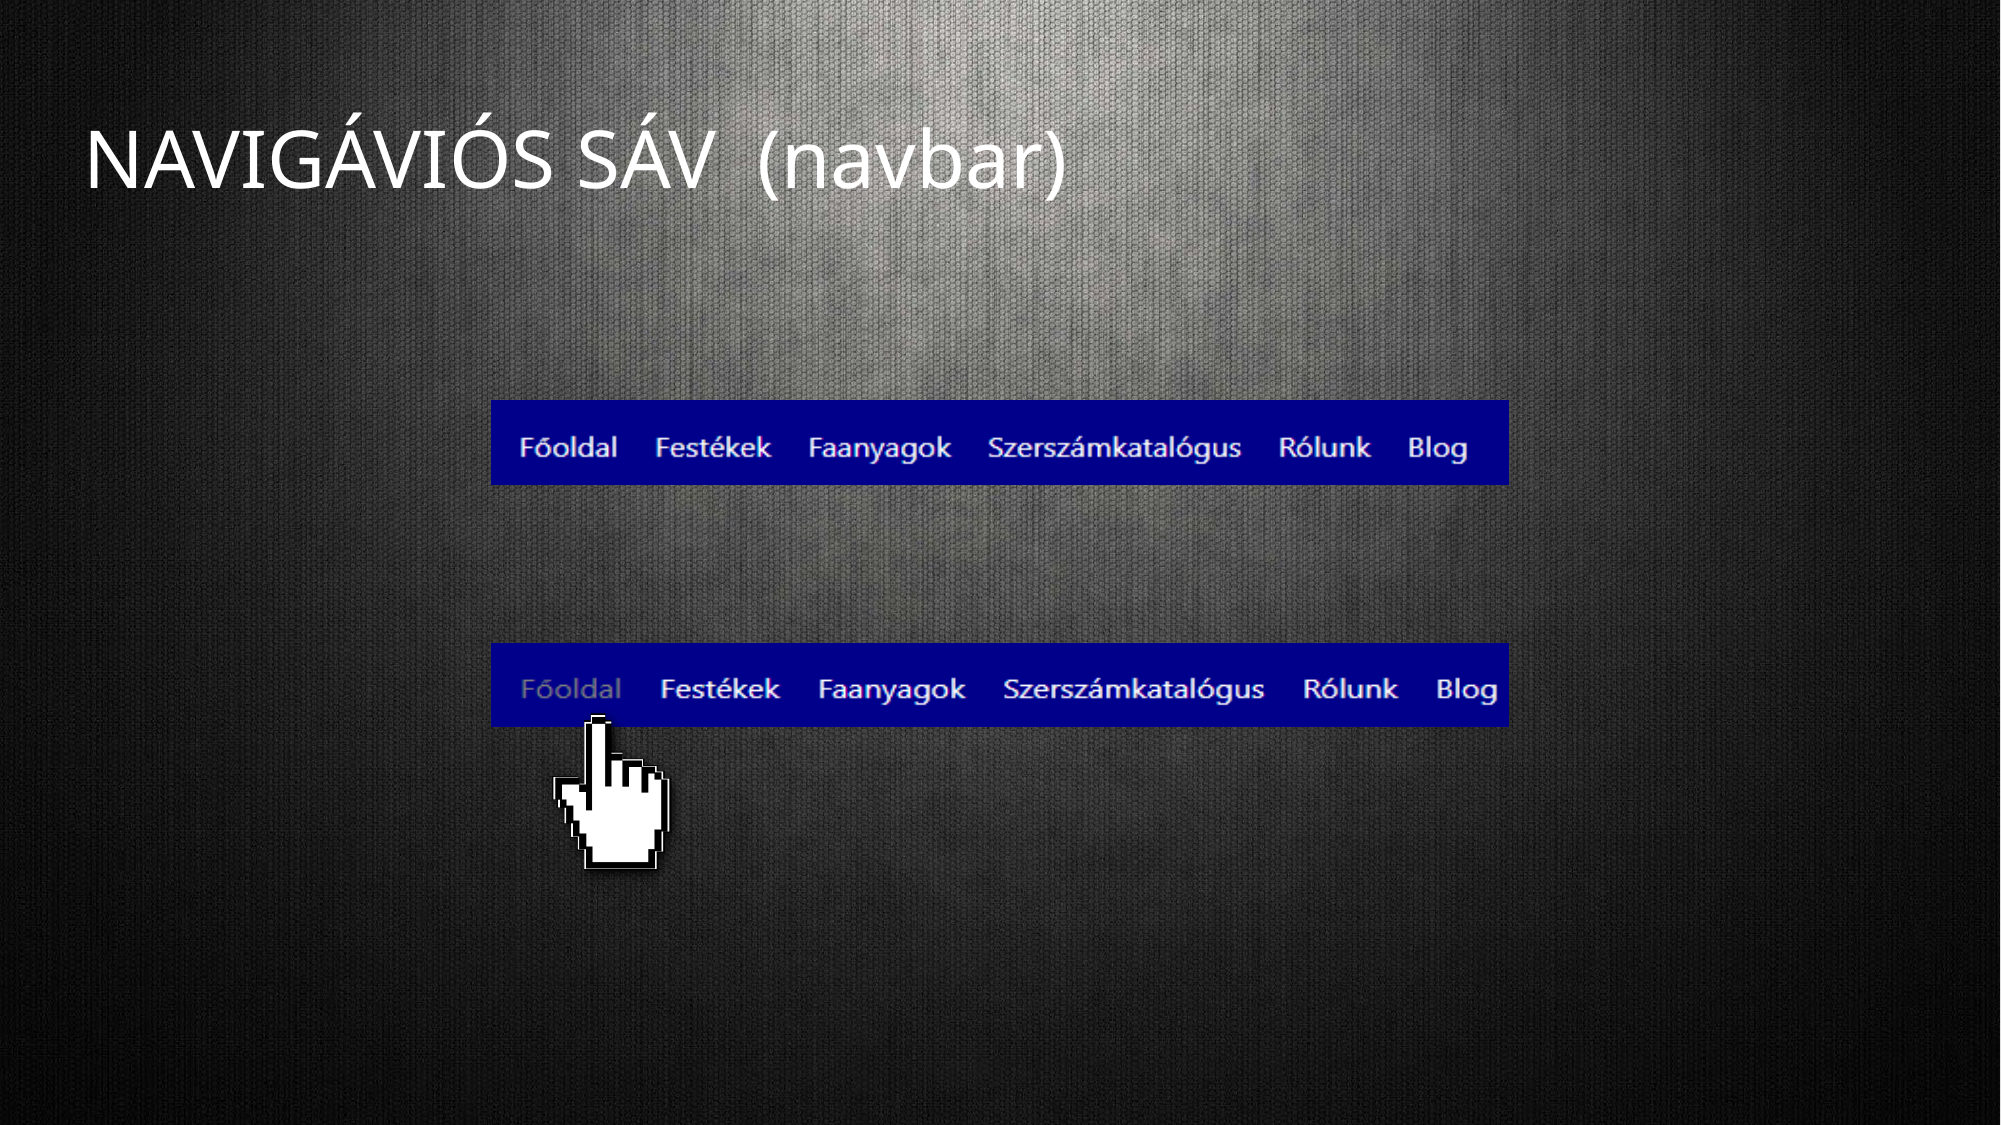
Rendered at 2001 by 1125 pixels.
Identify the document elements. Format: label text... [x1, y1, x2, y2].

picture [0, 0, 2001, 1125]
title NAVIGÁVIÓS SÁV (navbar) [68, 84, 1160, 240]
